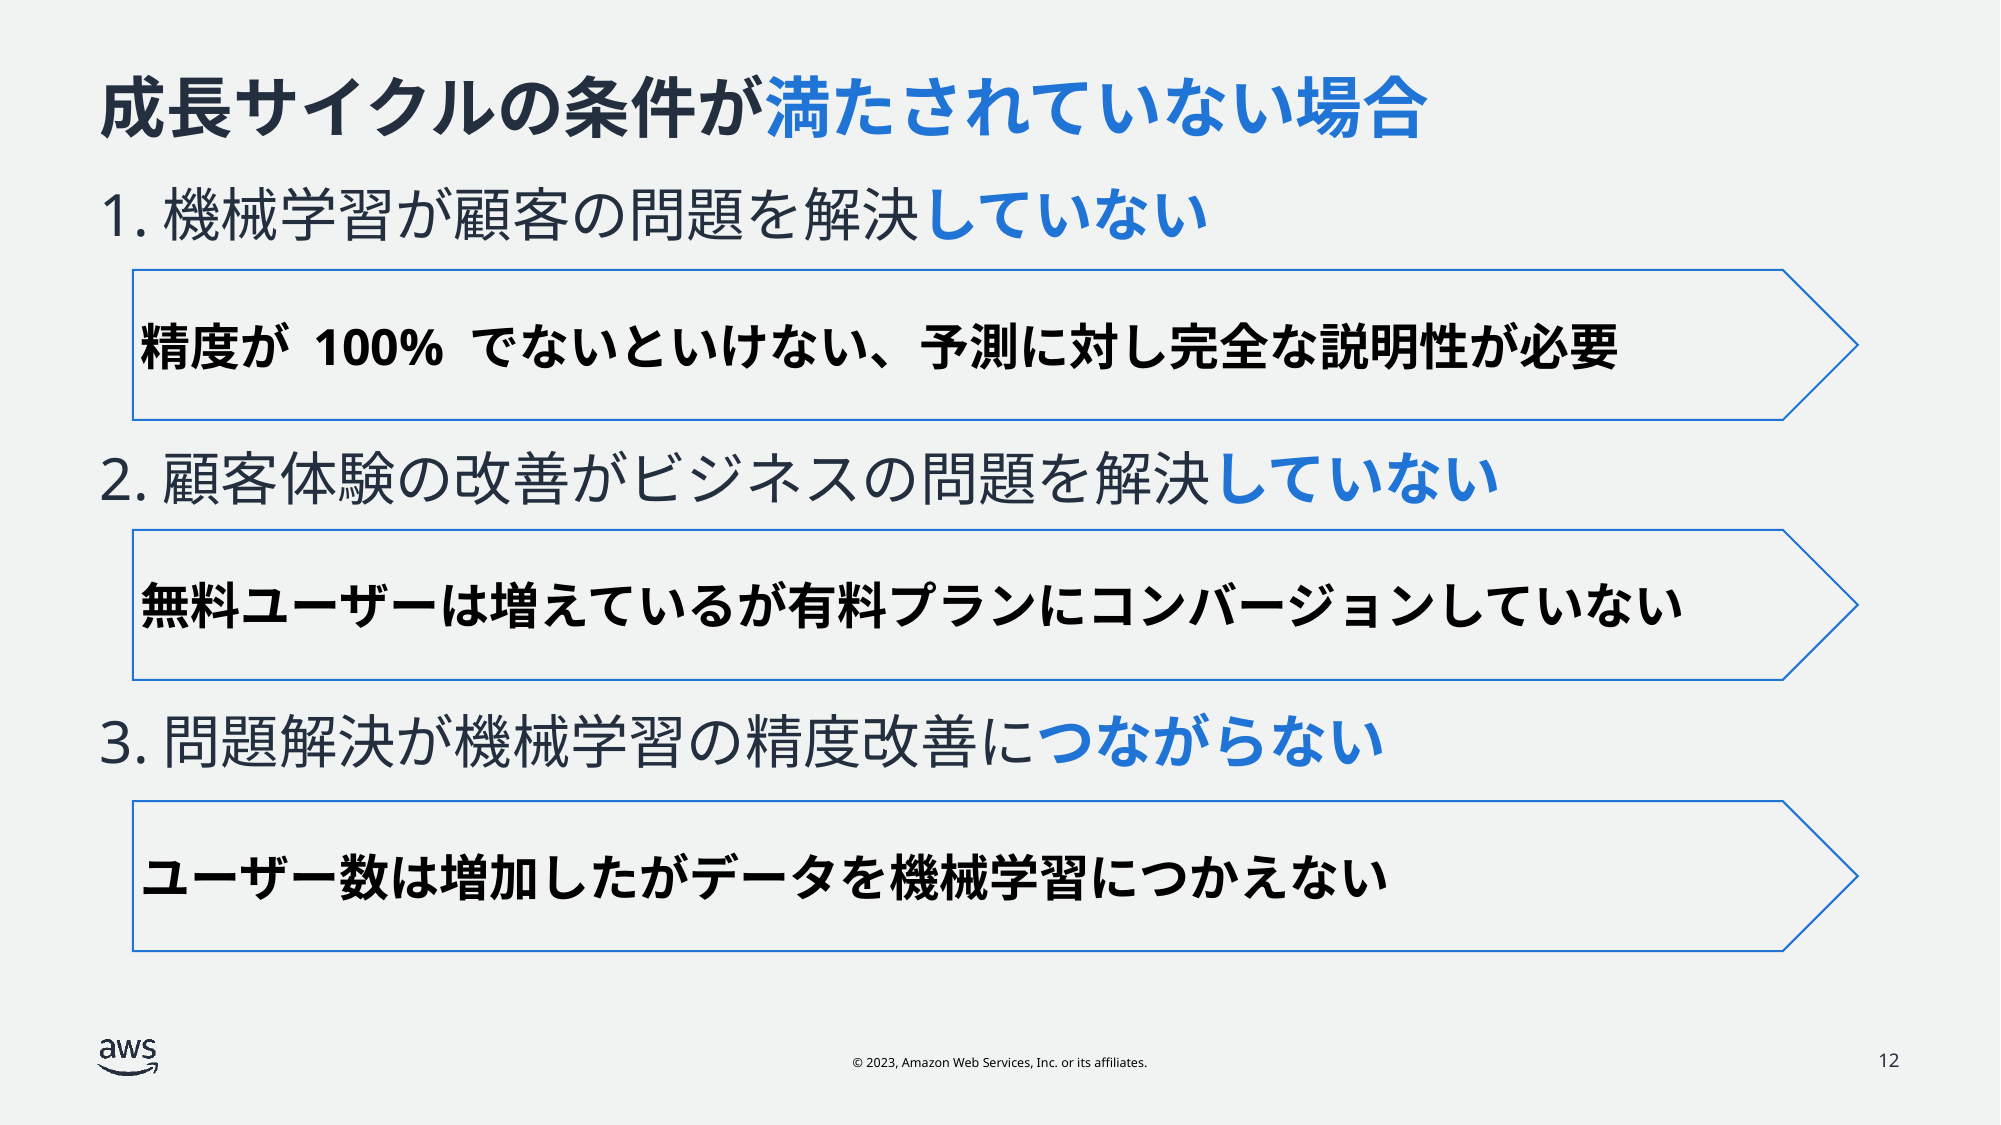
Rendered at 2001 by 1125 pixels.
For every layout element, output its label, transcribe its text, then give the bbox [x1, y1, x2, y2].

text_box 無料ユーザーは増えているが有料プランにコンバージョンしていない [131, 528, 1860, 681]
text_box 精度が 100% でないといけない、予測に対し完全な説明性が必要 [131, 268, 1860, 421]
slide_number 12 [1464, 1031, 1915, 1092]
picture [97, 1039, 158, 1076]
title 成長サイクルの条件が満たされていない場合 [99, 67, 1898, 158]
list 1.機械学習が顧客の問題を解決していない 2.顧客体験の改善がビジネスの問題を解決していない 3.問題解決が機械学習の精度改善につながらない [99, 178, 1900, 882]
text_box ユーザー数は増加したがデータを機械学習につかえない [131, 800, 1860, 953]
